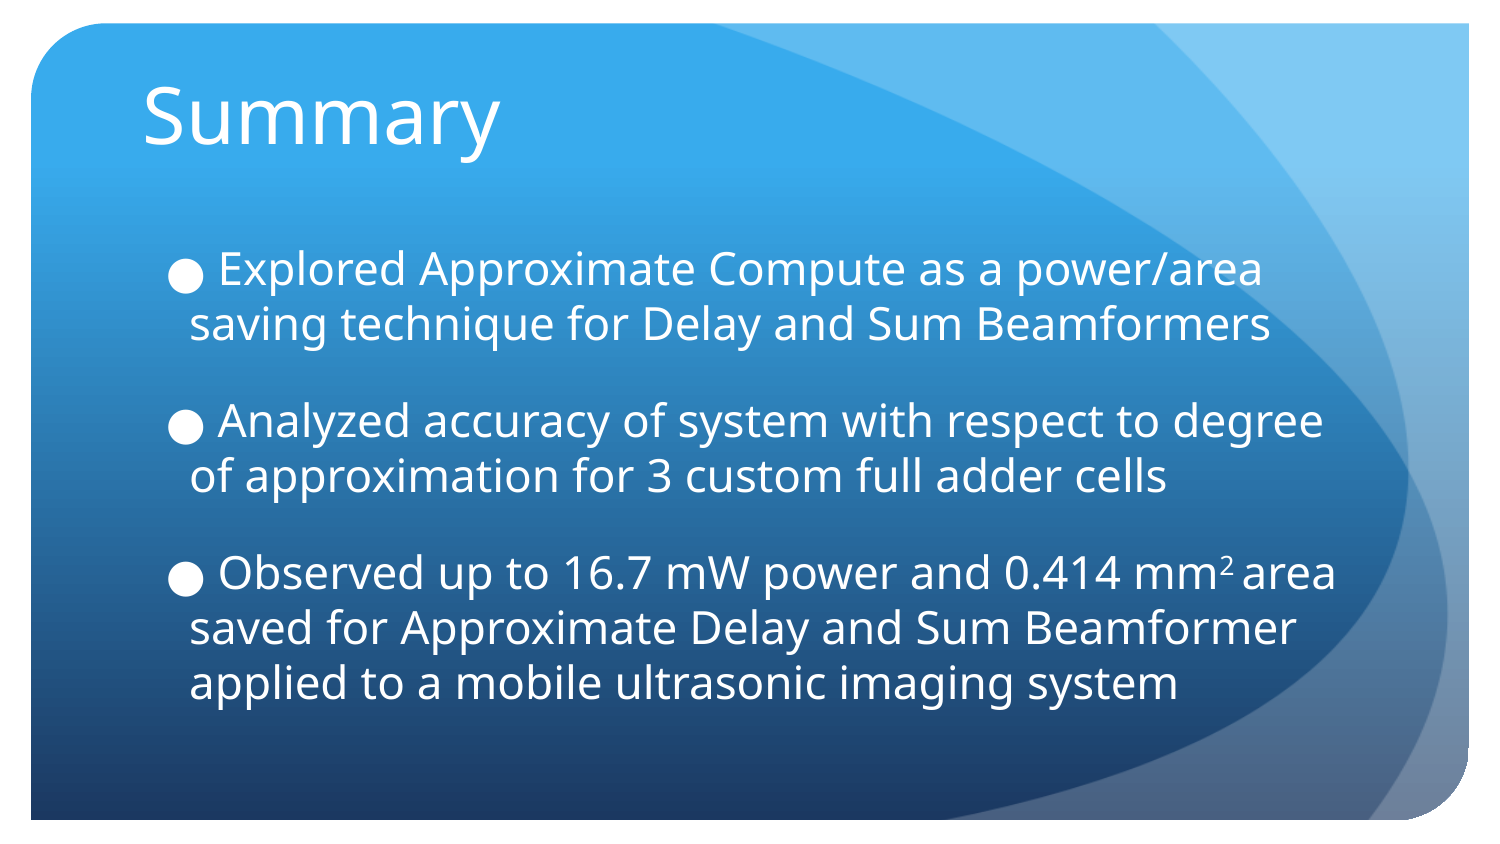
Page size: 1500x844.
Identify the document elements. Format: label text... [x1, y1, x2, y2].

list Explored Approximate Compute as a power/area saving technique for Delay and Sum Beamformers Analyzed accuracy of system with respect to degree of approximation for 3 custom full adder cells Observed up to 16.7 mW power and 0.414 mm2 area saved for Approximate Delay and Sum Beamformer applied to a mobile ultrasonic imaging system [127, 225, 1372, 743]
title Summary [127, 46, 1372, 176]
picture [24, 22, 1473, 821]
